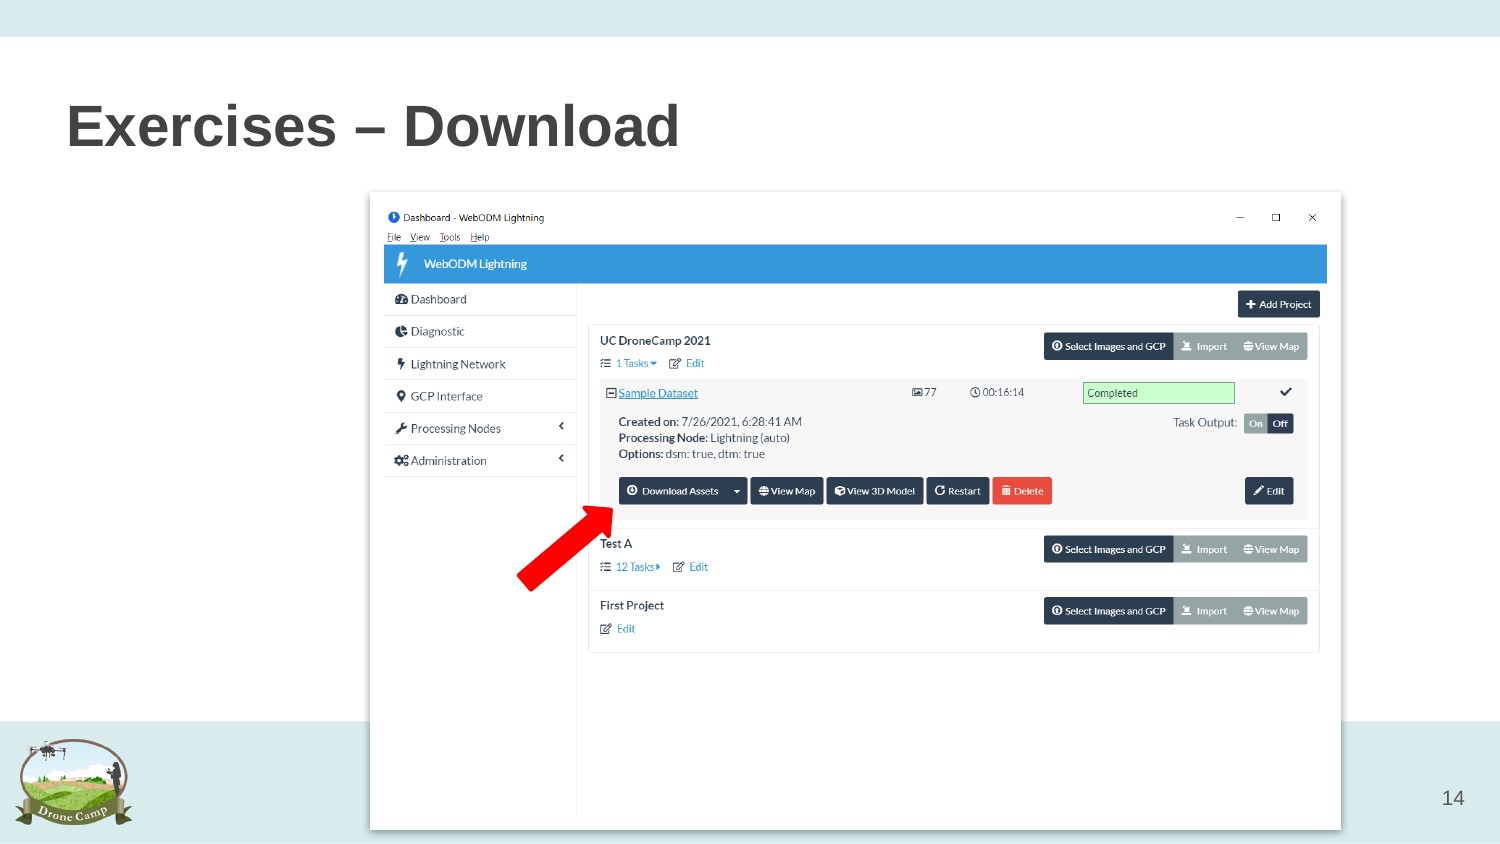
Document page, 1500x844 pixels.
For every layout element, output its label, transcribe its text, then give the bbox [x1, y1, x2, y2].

picture [384, 206, 1328, 816]
picture [15, 739, 132, 825]
slide_number 14 [1389, 764, 1480, 830]
title Exercises – Download [51, 72, 1449, 167]
